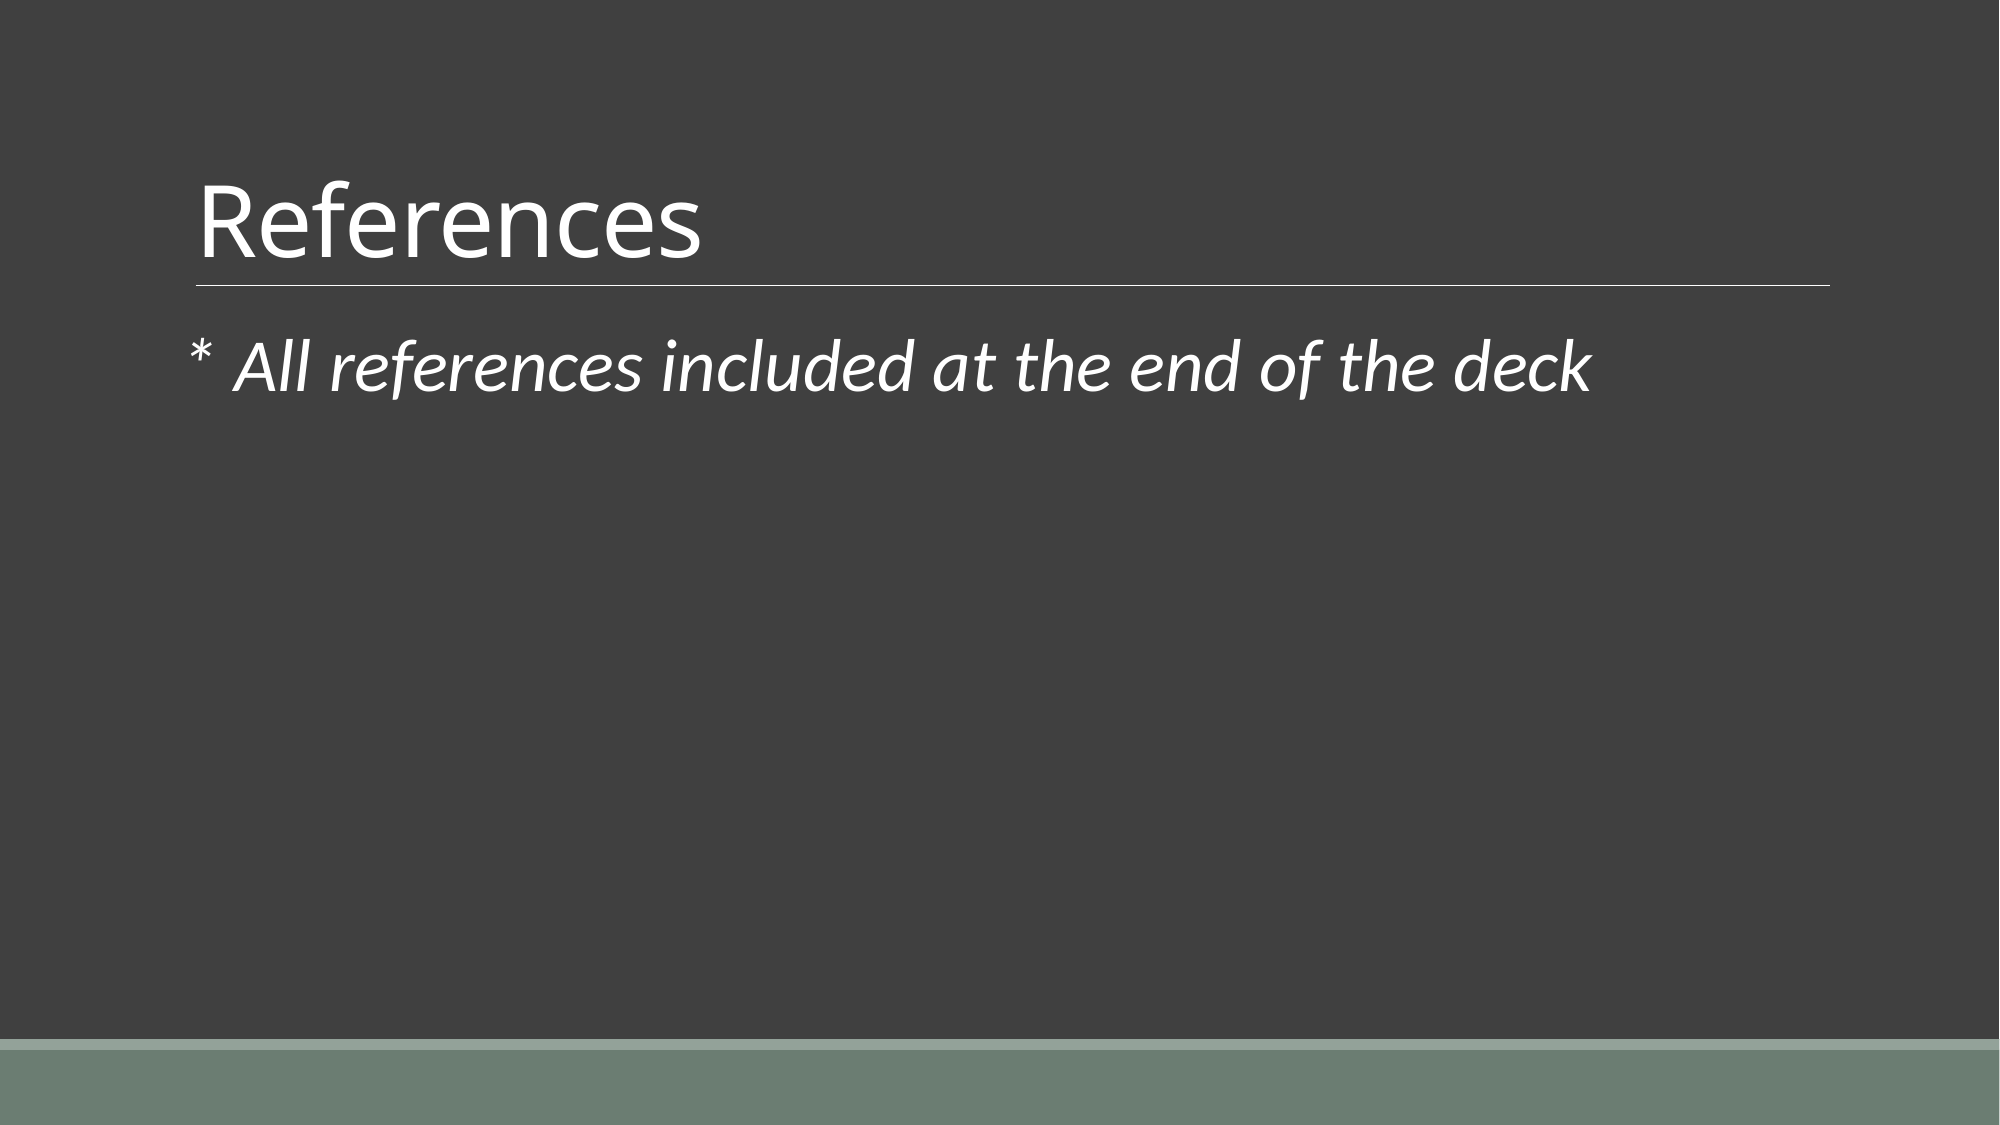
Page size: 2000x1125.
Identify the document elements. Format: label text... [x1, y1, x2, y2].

list * All references included at the end of the deck [179, 319, 1830, 1017]
title References [179, 47, 1830, 285]
